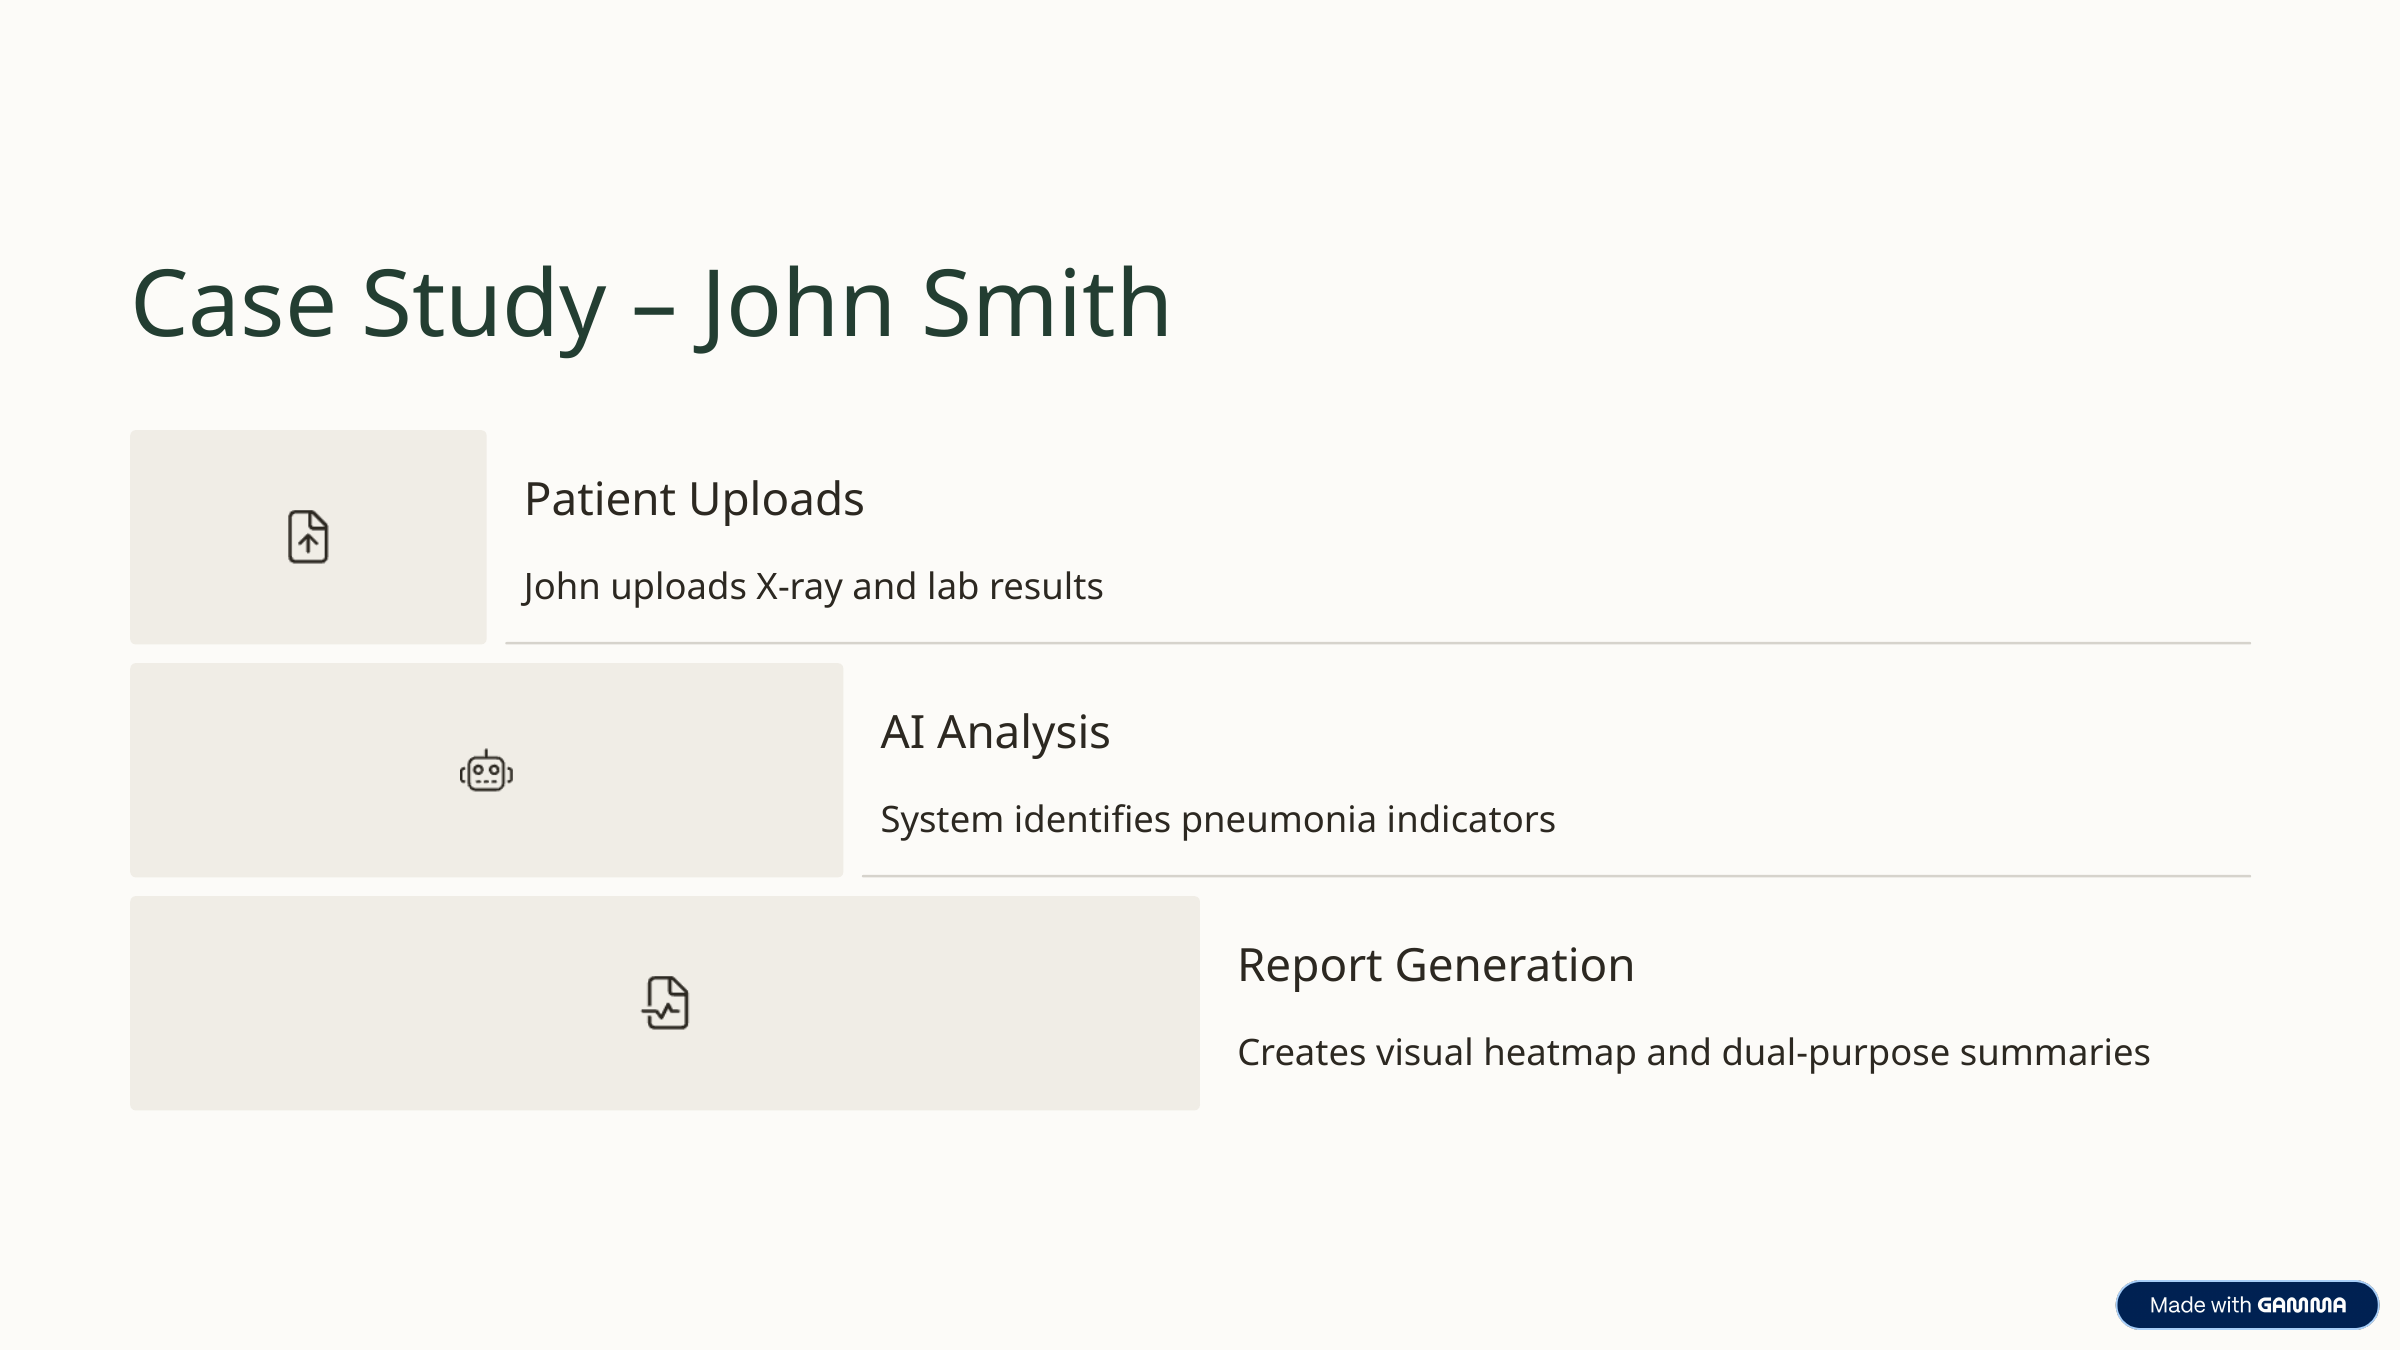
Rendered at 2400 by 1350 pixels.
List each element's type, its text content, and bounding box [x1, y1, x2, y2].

picture [638, 970, 692, 1036]
text_box Patient Uploads [523, 467, 989, 526]
text_box Report Generation [1237, 933, 1703, 992]
text_box [861, 874, 2252, 878]
text_box System identifies pneumonia indicators [880, 780, 1566, 841]
text_box Case Study – John Smith [130, 239, 1145, 356]
picture [2106, 1271, 2389, 1339]
text_box John uploads X-ray and lab results [523, 547, 1116, 608]
text_box Creates visual heatmap and dual-purpose summaries [1237, 1013, 2154, 1074]
text_box [130, 430, 487, 645]
text_box [130, 896, 1201, 1111]
text_box AI Analysis [880, 700, 1346, 759]
text_box [130, 663, 844, 878]
text_box [505, 641, 2252, 645]
picture [282, 504, 335, 570]
picture [460, 737, 513, 804]
